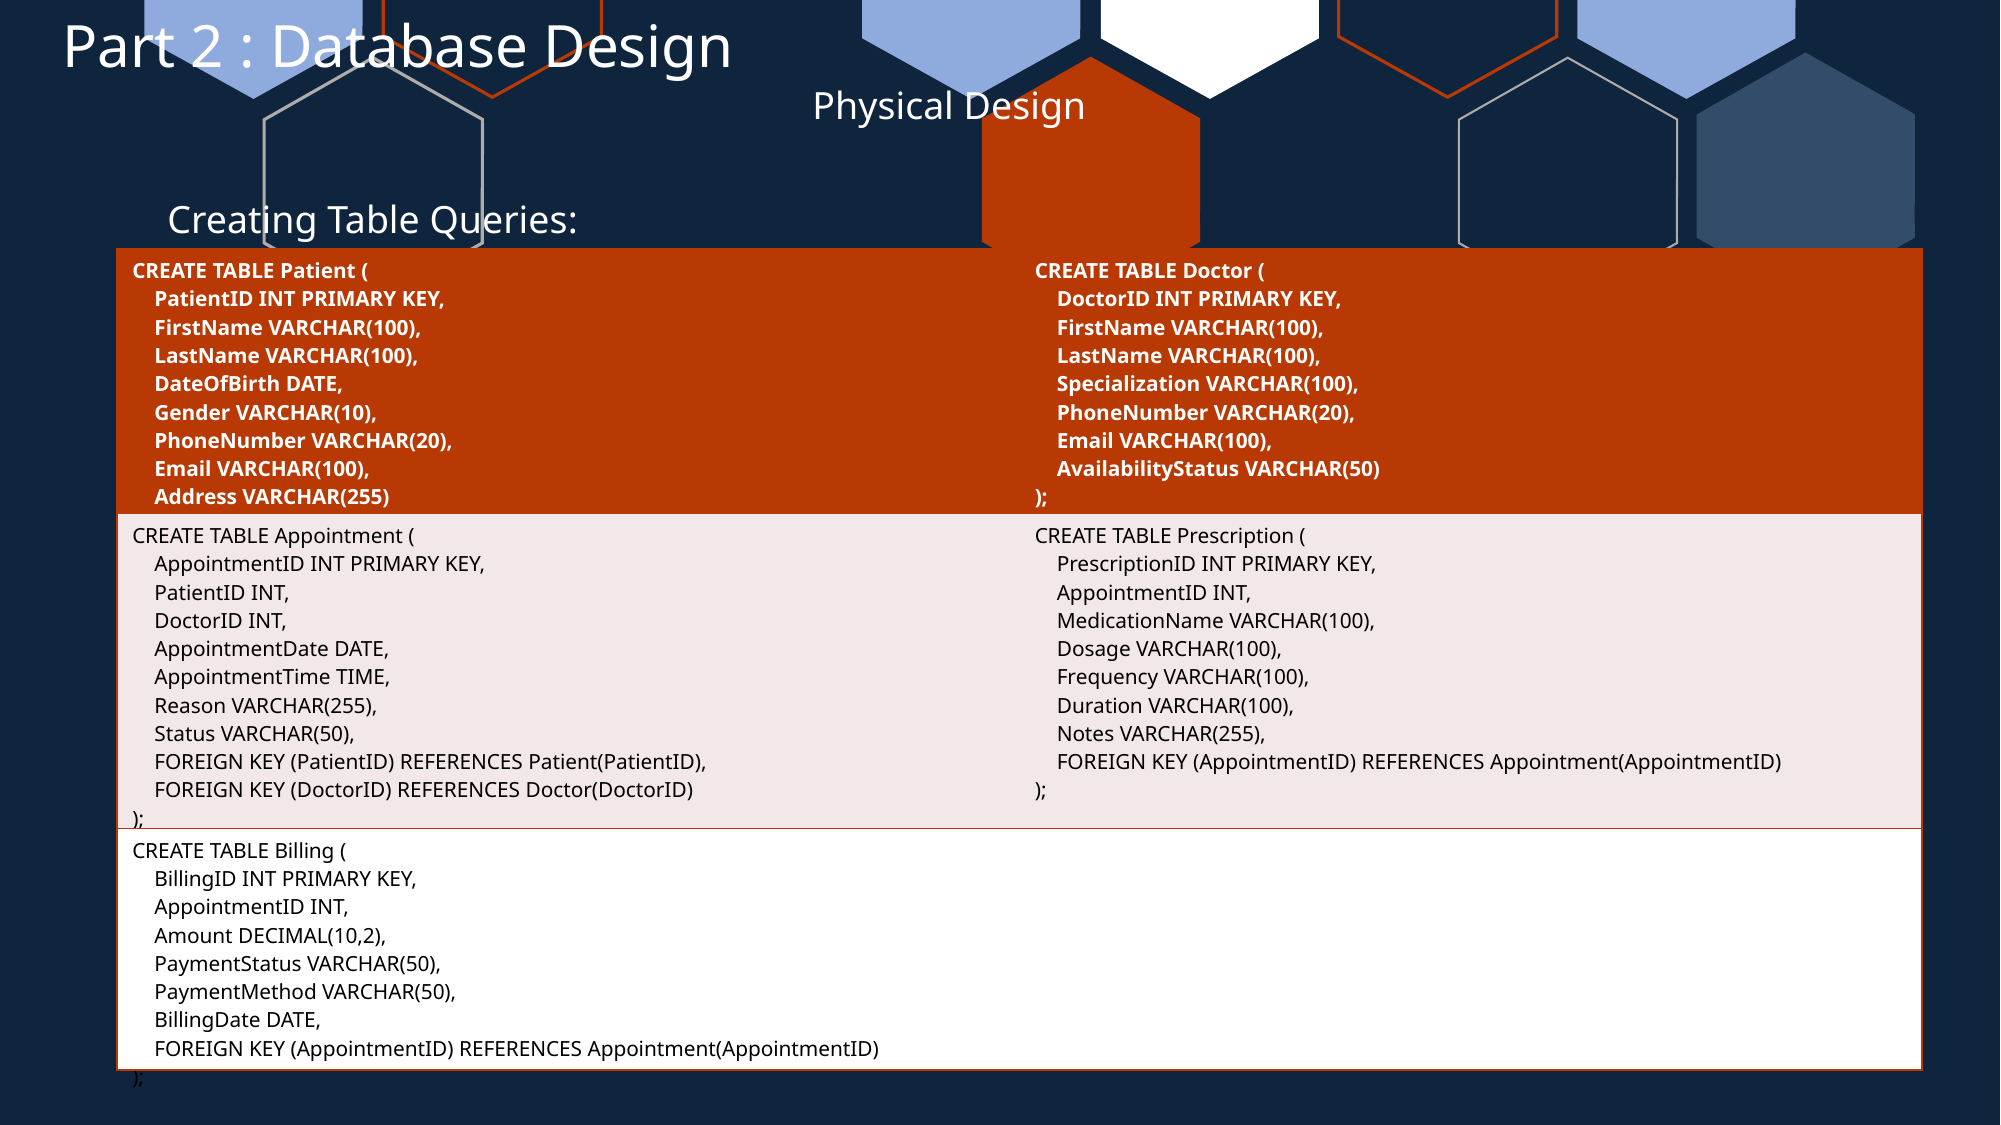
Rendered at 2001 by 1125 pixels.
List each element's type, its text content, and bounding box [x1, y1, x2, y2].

table_cell [1020, 829, 1921, 1069]
text_box Physical Design [373, 74, 1526, 135]
table_header CREATE TABLE Doctor ( DoctorID INT PRIMARY KEY, FirstName VARCHAR(100), LastName VARCHAR(100), Specialization VARCHAR(100), PhoneNumber VARCHAR(20), Email VARCHAR(100), AvailabilityStatus VARCHAR(50) ); [1020, 250, 1921, 513]
table_cell CREATE TABLE Appointment ( AppointmentID INT PRIMARY KEY, PatientID INT, DoctorID INT, AppointmentDate DATE, AppointmentTime TIME, Reason VARCHAR(255), Status VARCHAR(50), FOREIGN KEY (PatientID) REFERENCES Patient(PatientID), FOREIGN KEY (DoctorID) REFERENCES Doctor(DoctorID) ); [118, 514, 1020, 828]
table_header CREATE TABLE Patient ( PatientID INT PRIMARY KEY, FirstName VARCHAR(100), LastName VARCHAR(100), DateOfBirth DATE, Gender VARCHAR(10), PhoneNumber VARCHAR(20), Email VARCHAR(100), Address VARCHAR(255) ); [118, 250, 1020, 513]
text_box Part 2 : Database Design [0, 2, 797, 87]
text_box Creating Table Queries: [77, 188, 669, 248]
table_cell CREATE TABLE Billing ( BillingID INT PRIMARY KEY, AppointmentID INT, Amount DECIMAL(10,2), PaymentStatus VARCHAR(50), PaymentMethod VARCHAR(50), BillingDate DATE, FOREIGN KEY (AppointmentID) REFERENCES Appointment(AppointmentID) ); [118, 829, 1020, 1069]
slide_number 9 [1836, 1071, 1912, 1080]
table_cell CREATE TABLE Prescription ( PrescriptionID INT PRIMARY KEY, AppointmentID INT, MedicationName VARCHAR(100), Dosage VARCHAR(100), Frequency VARCHAR(100), Duration VARCHAR(100), Notes VARCHAR(255), FOREIGN KEY (AppointmentID) REFERENCES Appointment(AppointmentID) ); [1020, 514, 1921, 828]
